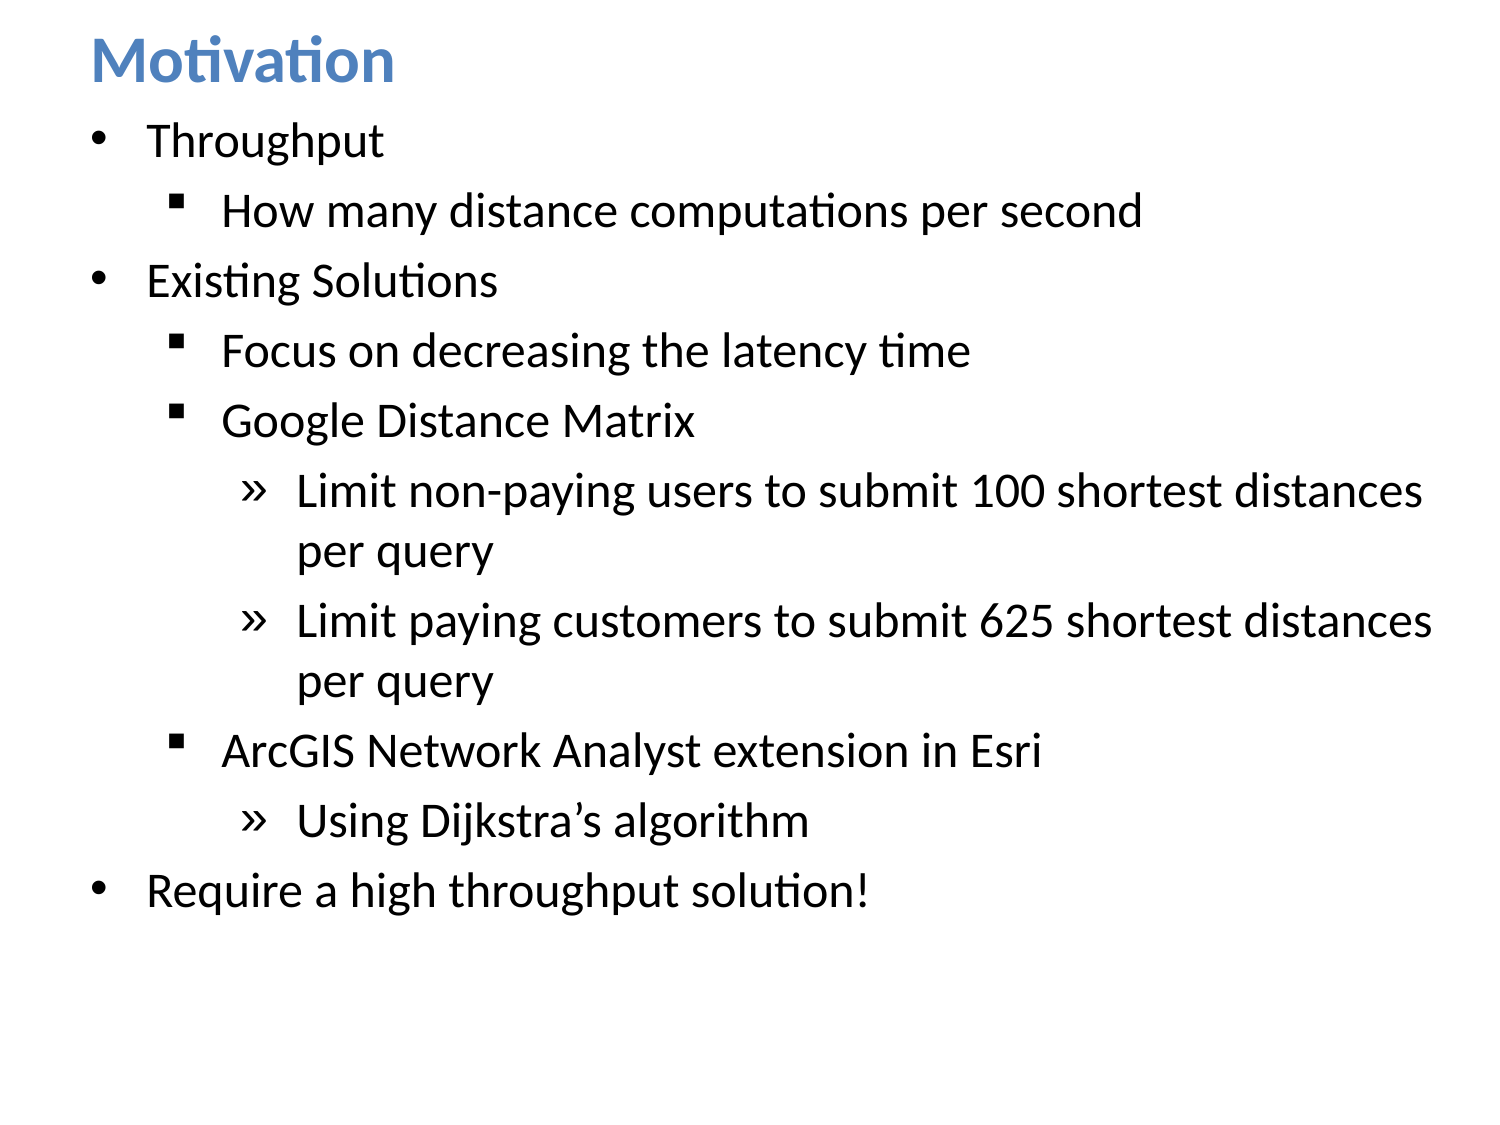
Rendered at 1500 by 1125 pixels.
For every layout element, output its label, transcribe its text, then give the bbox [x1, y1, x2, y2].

title Motivation [75, 0, 1425, 99]
list Throughput How many distance computations per second Existing Solutions Focus on decreasing the latency time Google Distance Matrix Limit non-paying users to submit 100 shortest distances per query Limit paying customers to submit 625 shortest distances per query ArcGIS Network Analyst extension in Esri Using Dijkstra’s algorithm Require a high throughput solution! [75, 99, 1463, 1013]
